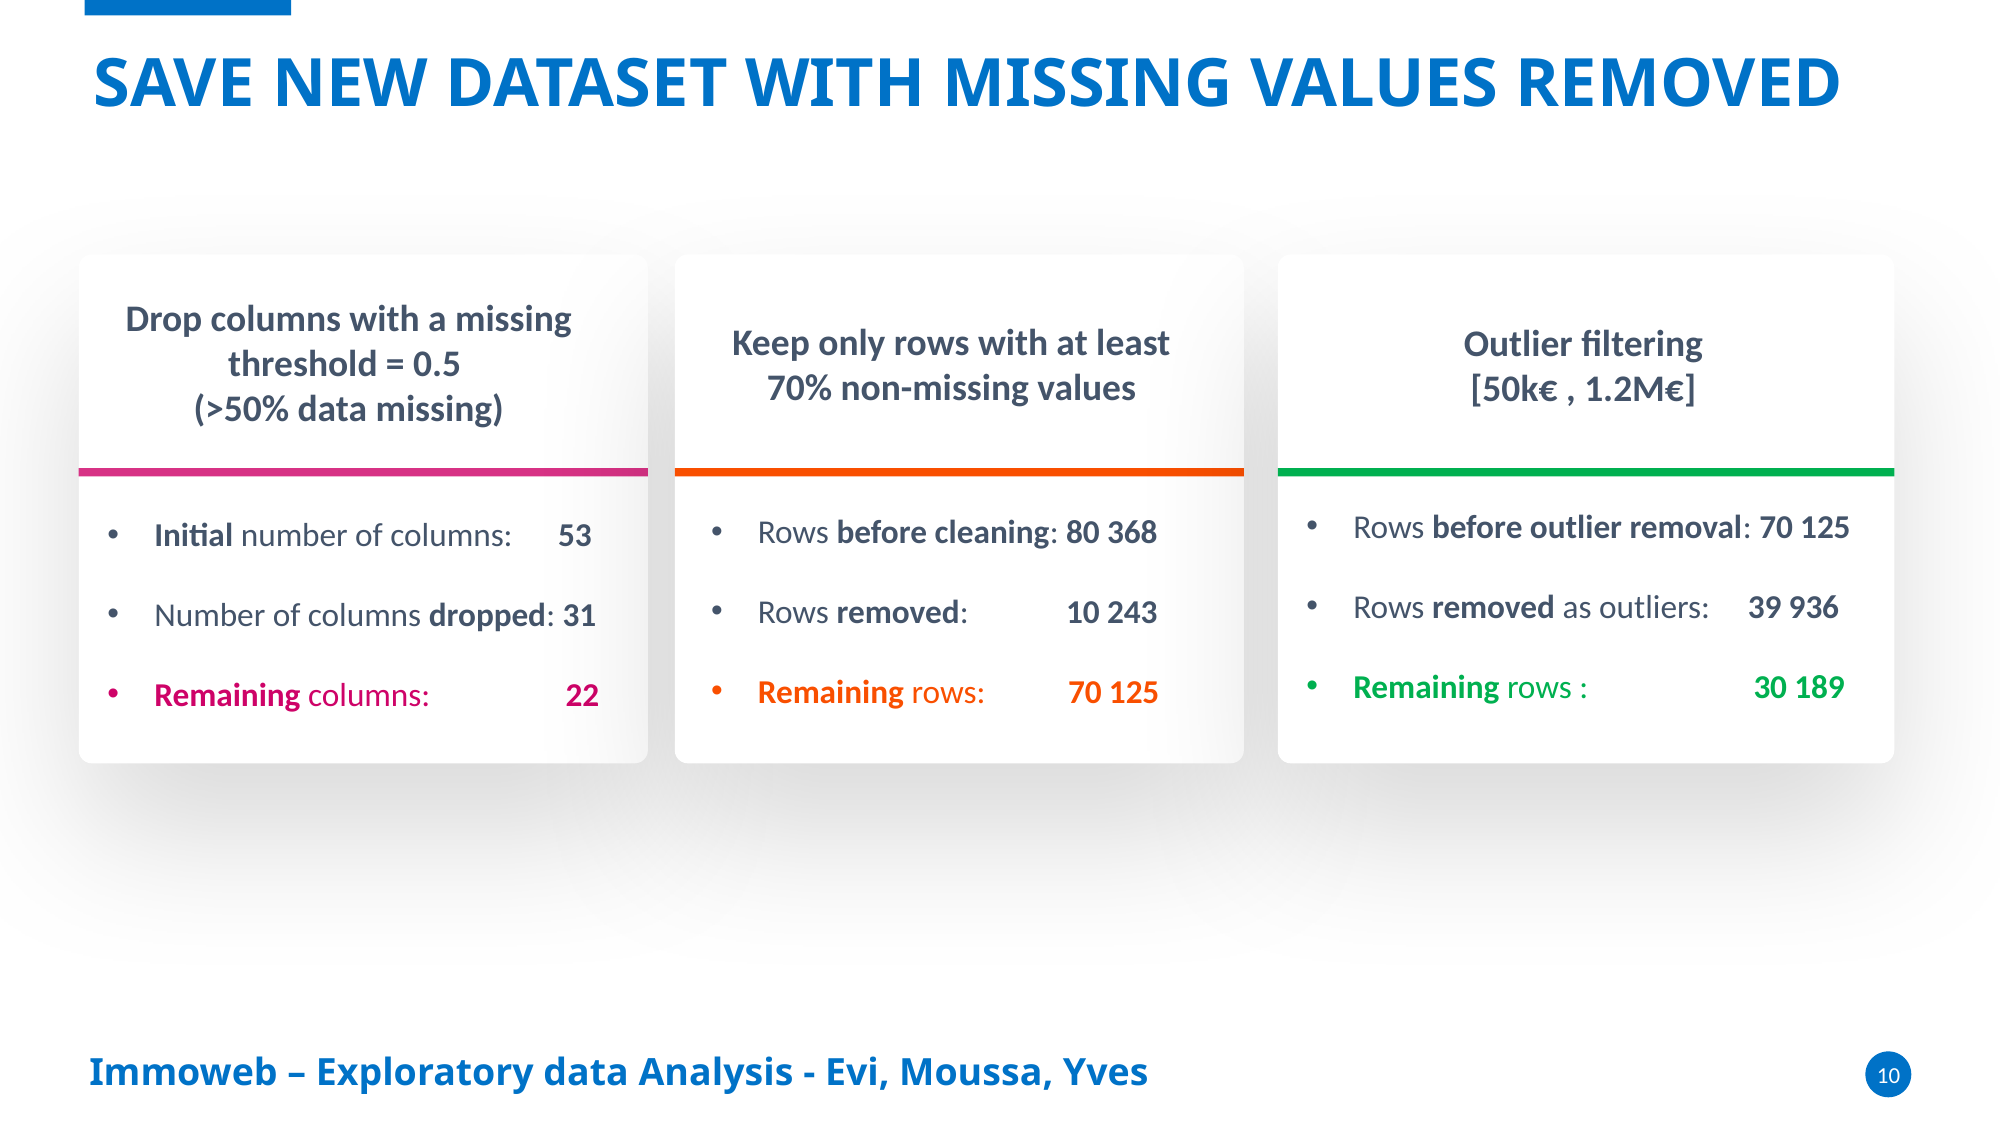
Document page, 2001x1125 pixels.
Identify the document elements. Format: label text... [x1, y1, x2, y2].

title Save new dataset with missing values removed [78, 0, 1922, 187]
text_box [1277, 254, 1895, 472]
text_box Rows before outlier removal: 70 125 Rows removed as outliers: 39 936 Remaining rows : 30 189 [1291, 497, 1871, 753]
text_box [1277, 473, 1895, 764]
text_box Keep only rows with at least 70% non-missing values [708, 310, 1195, 415]
text_box Initial number of columns: 53 Number of columns dropped: 31 Remaining columns: 22 [92, 506, 611, 721]
text_box [674, 473, 1220, 764]
text_box Rows before cleaning: 80 368 Rows removed: 10 243 Remaining rows: 70 125 [696, 503, 1218, 758]
text_box Outlier filtering [50k€ , 1.2M€] [1296, 311, 1871, 417]
text_box Drop columns with a missing threshold = 0.5 (>50% data missing) [105, 286, 593, 436]
text_box [78, 473, 617, 764]
text_box [674, 254, 1244, 472]
text_box [78, 254, 648, 472]
